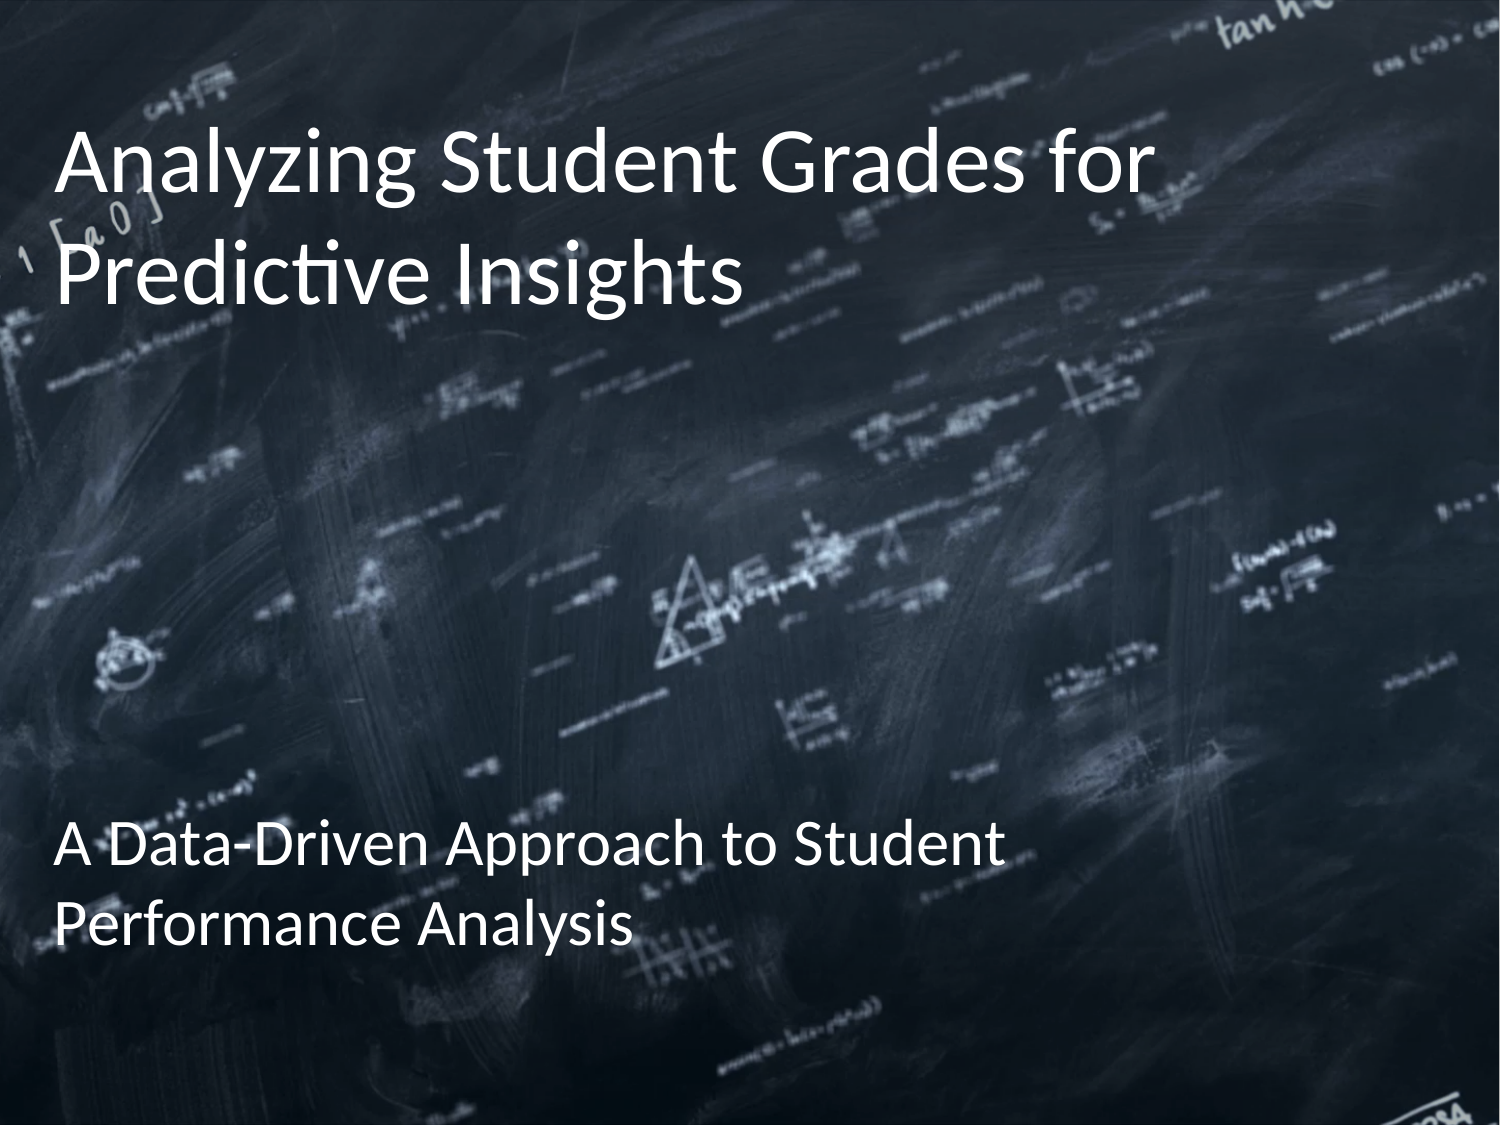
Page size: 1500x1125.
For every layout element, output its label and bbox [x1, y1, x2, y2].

text_box [0, 0, 1500, 1125]
